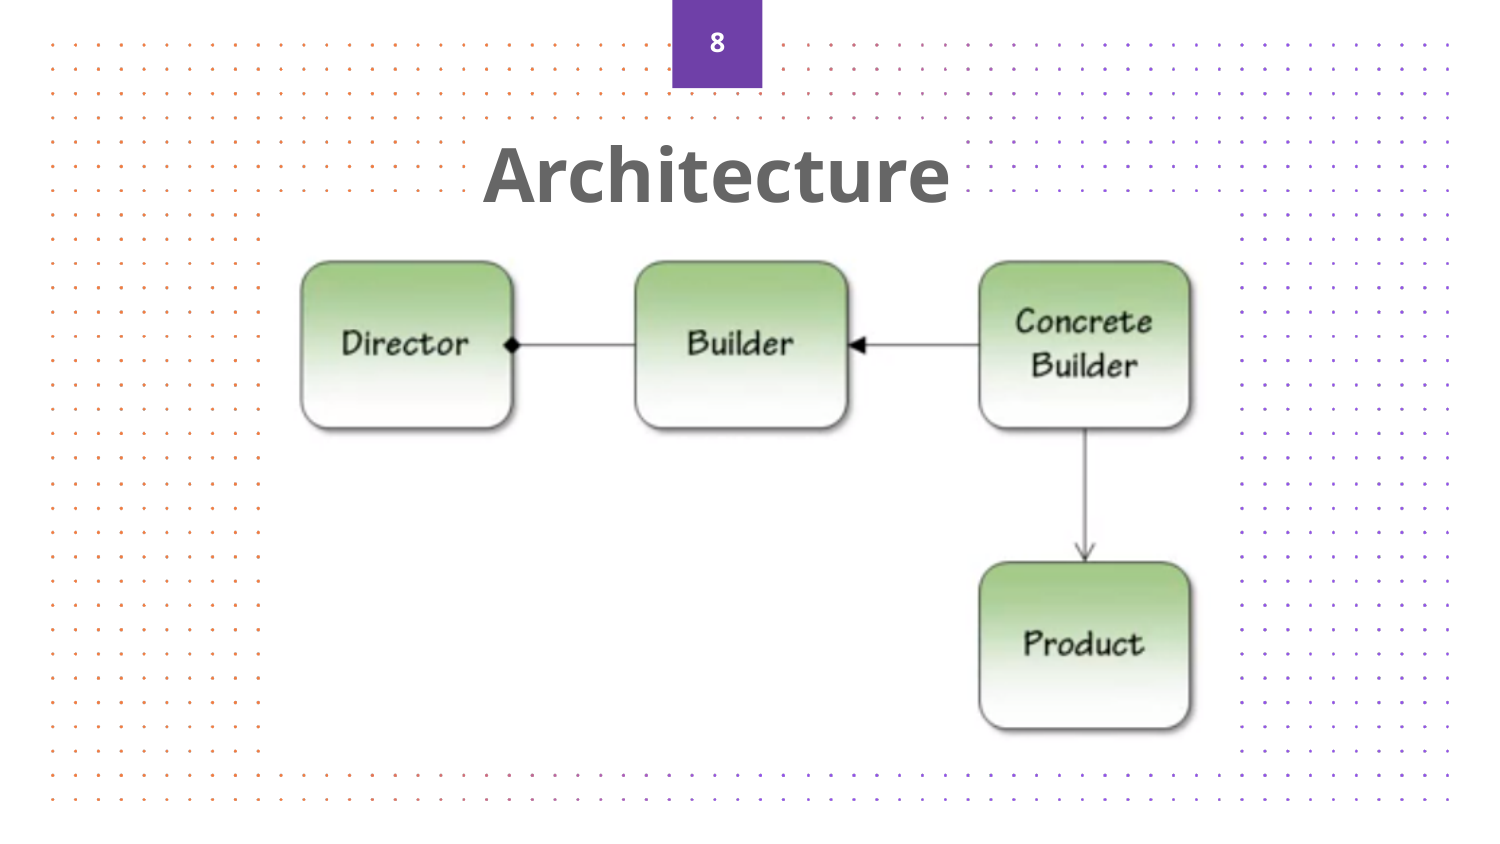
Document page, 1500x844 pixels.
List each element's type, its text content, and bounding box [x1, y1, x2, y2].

picture [51, 43, 1449, 801]
slide_number ‹#› [672, 0, 763, 89]
text_box Architecture [367, 112, 1068, 210]
